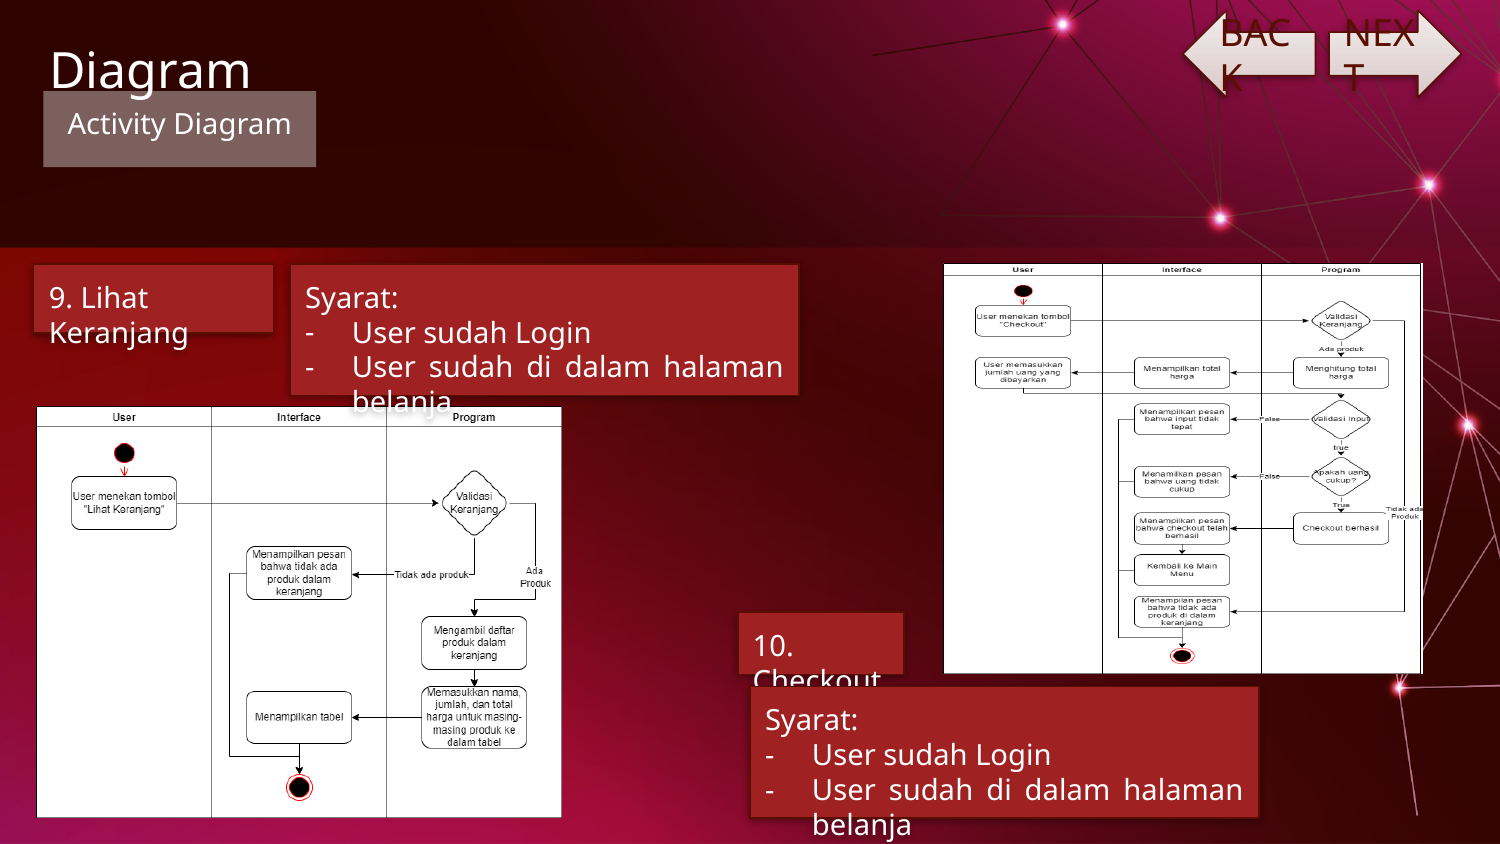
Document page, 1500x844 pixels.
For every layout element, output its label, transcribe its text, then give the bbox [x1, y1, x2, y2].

subtitle Activity Diagram [43, 90, 317, 168]
text_box Syarat: User sudah Login User sudah di dalam halaman belanja [749, 686, 1260, 819]
text_box Syarat: User sudah Login User sudah di dalam halaman belanja [289, 263, 800, 396]
text_box 10. Checkout [737, 611, 905, 675]
text_box NEXT [1328, 9, 1462, 99]
title Diagram [34, 23, 325, 95]
text_box 9. Lihat Keranjang [33, 263, 274, 334]
text_box BACK [1182, 9, 1317, 99]
picture [0, 0, 1500, 844]
